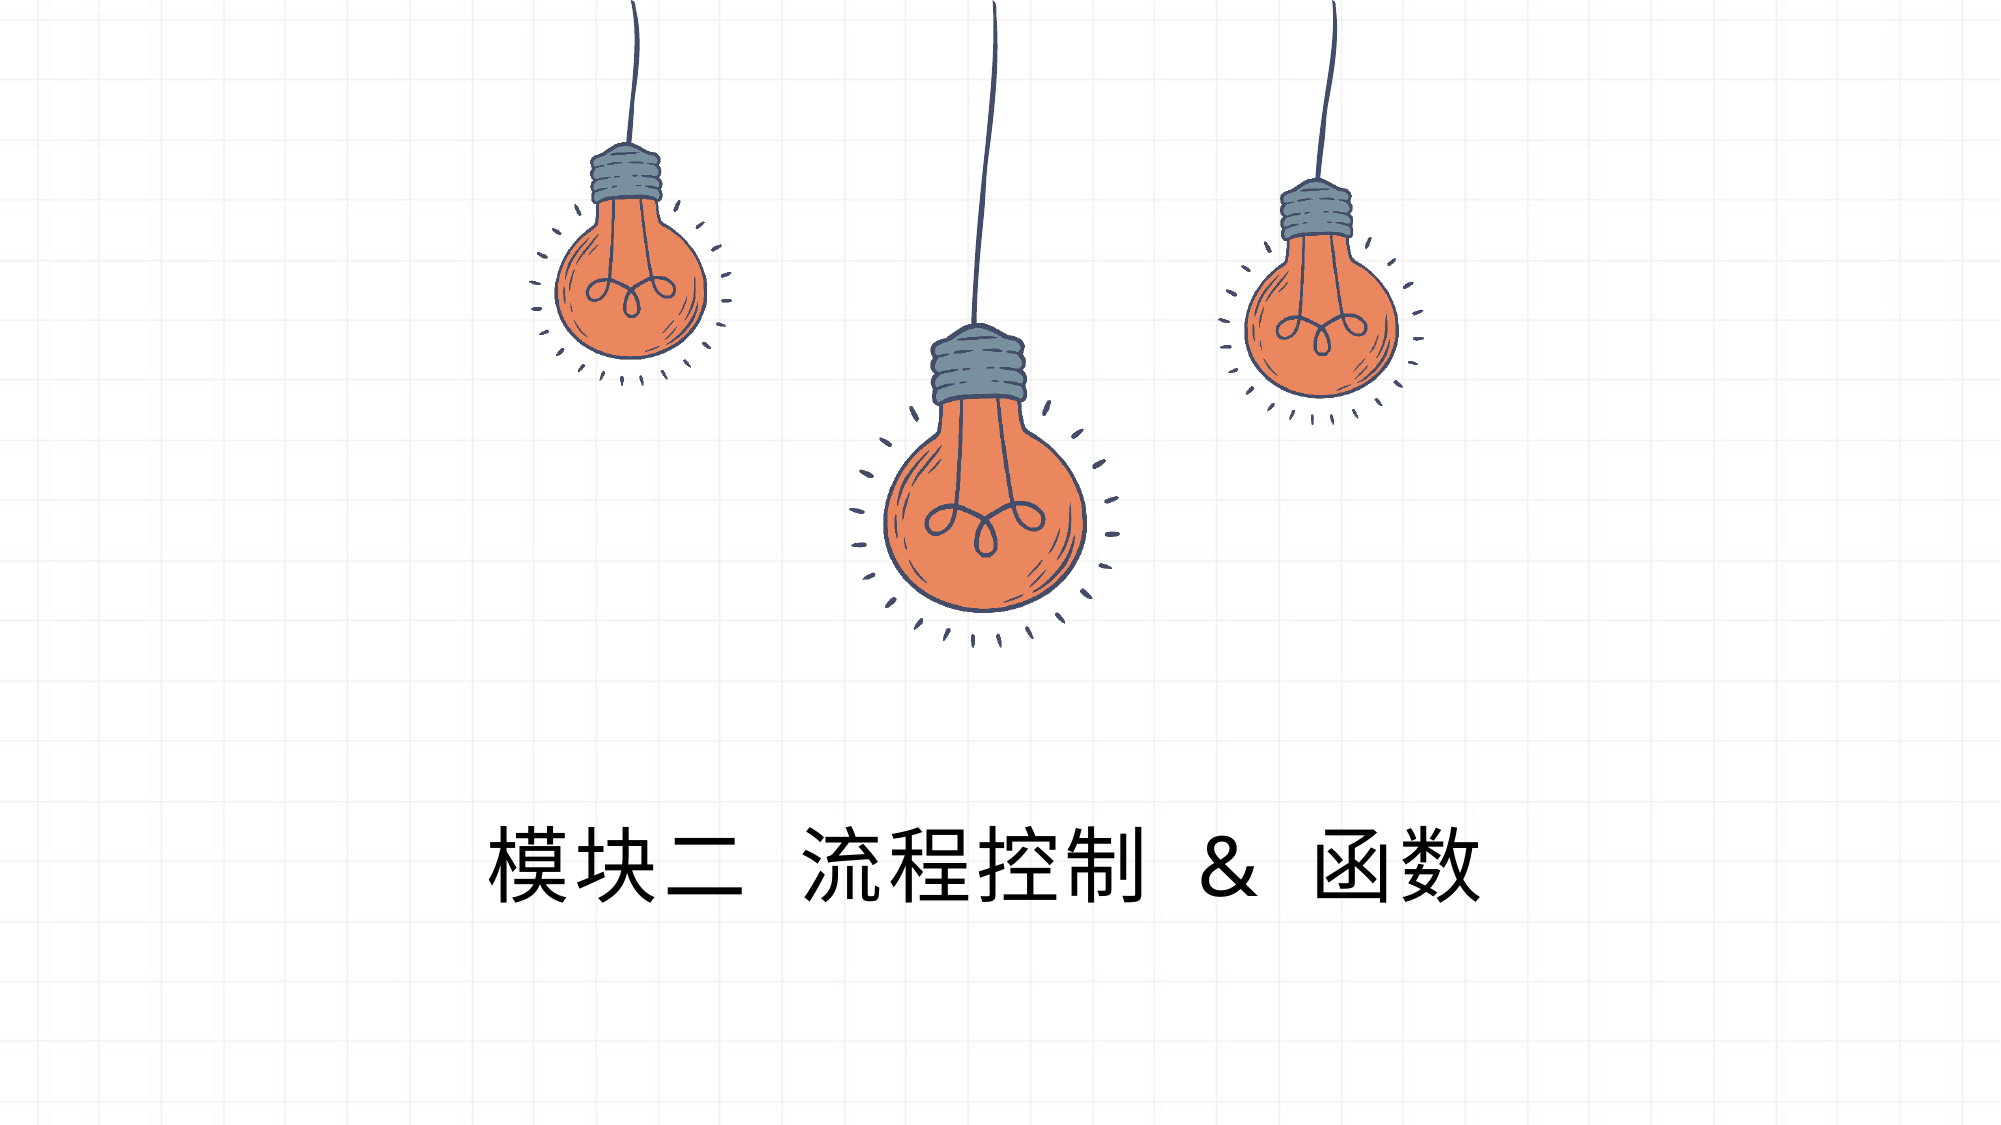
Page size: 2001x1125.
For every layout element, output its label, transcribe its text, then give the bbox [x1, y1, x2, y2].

text_box 模块二 流程控制 & 函数 [352, 756, 1616, 921]
text_box [626, 0, 640, 142]
picture [0, 0, 2001, 1125]
text_box [1315, 0, 1338, 178]
text_box [971, 0, 998, 323]
